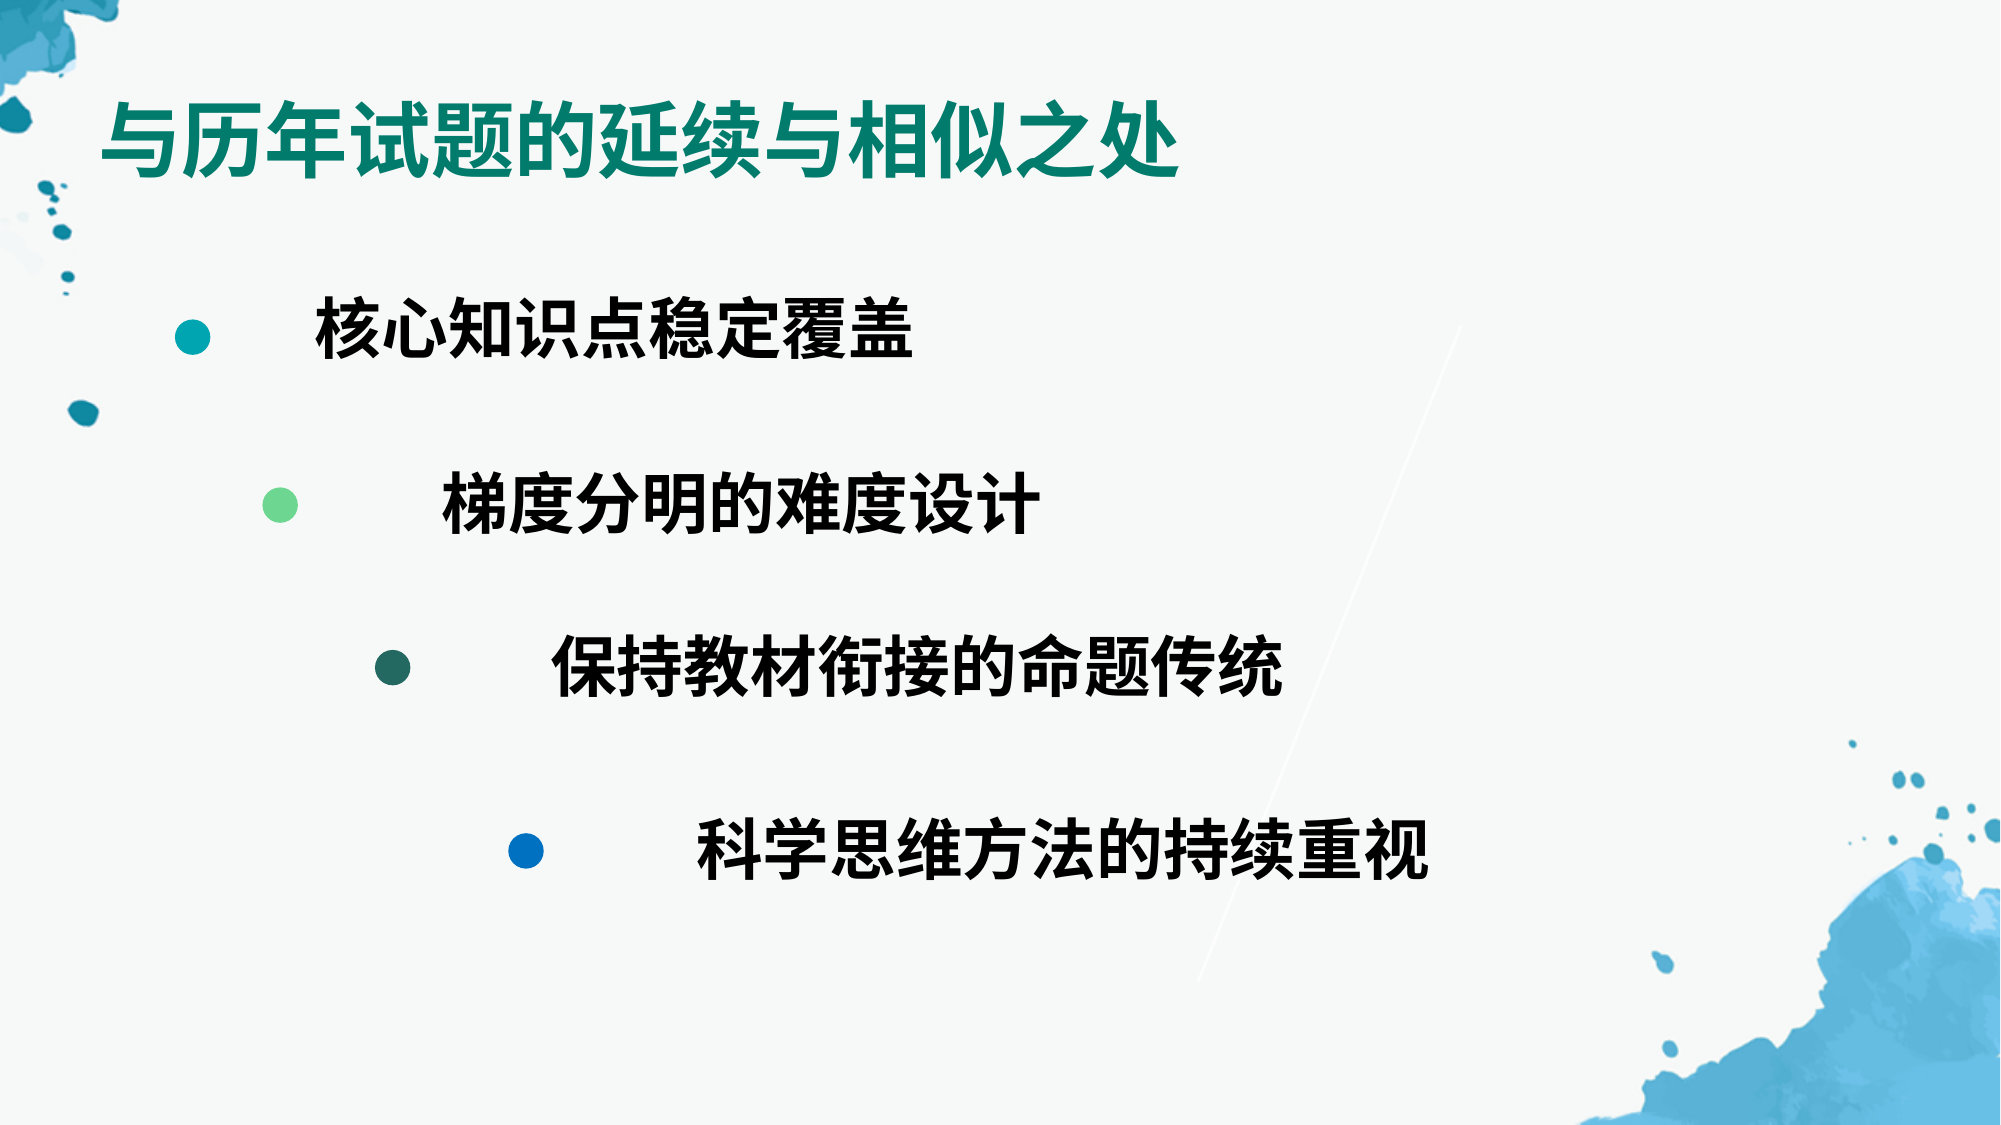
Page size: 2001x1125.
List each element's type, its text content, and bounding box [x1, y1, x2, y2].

text_box 梯度分明的难度设计 [364, 443, 1120, 550]
text_box 科学思维方法的持续重视 [645, 783, 1481, 896]
text_box [262, 487, 298, 523]
text_box 核心知识点稳定覆盖 [249, 299, 981, 375]
text_box 保持教材衔接的命题传统 [500, 599, 1335, 712]
text_box [374, 649, 411, 686]
text_box [174, 319, 211, 355]
text_box [508, 833, 544, 869]
text_box 与历年试题的延续与相似之处 [78, 43, 1922, 194]
picture [0, 0, 2001, 1125]
